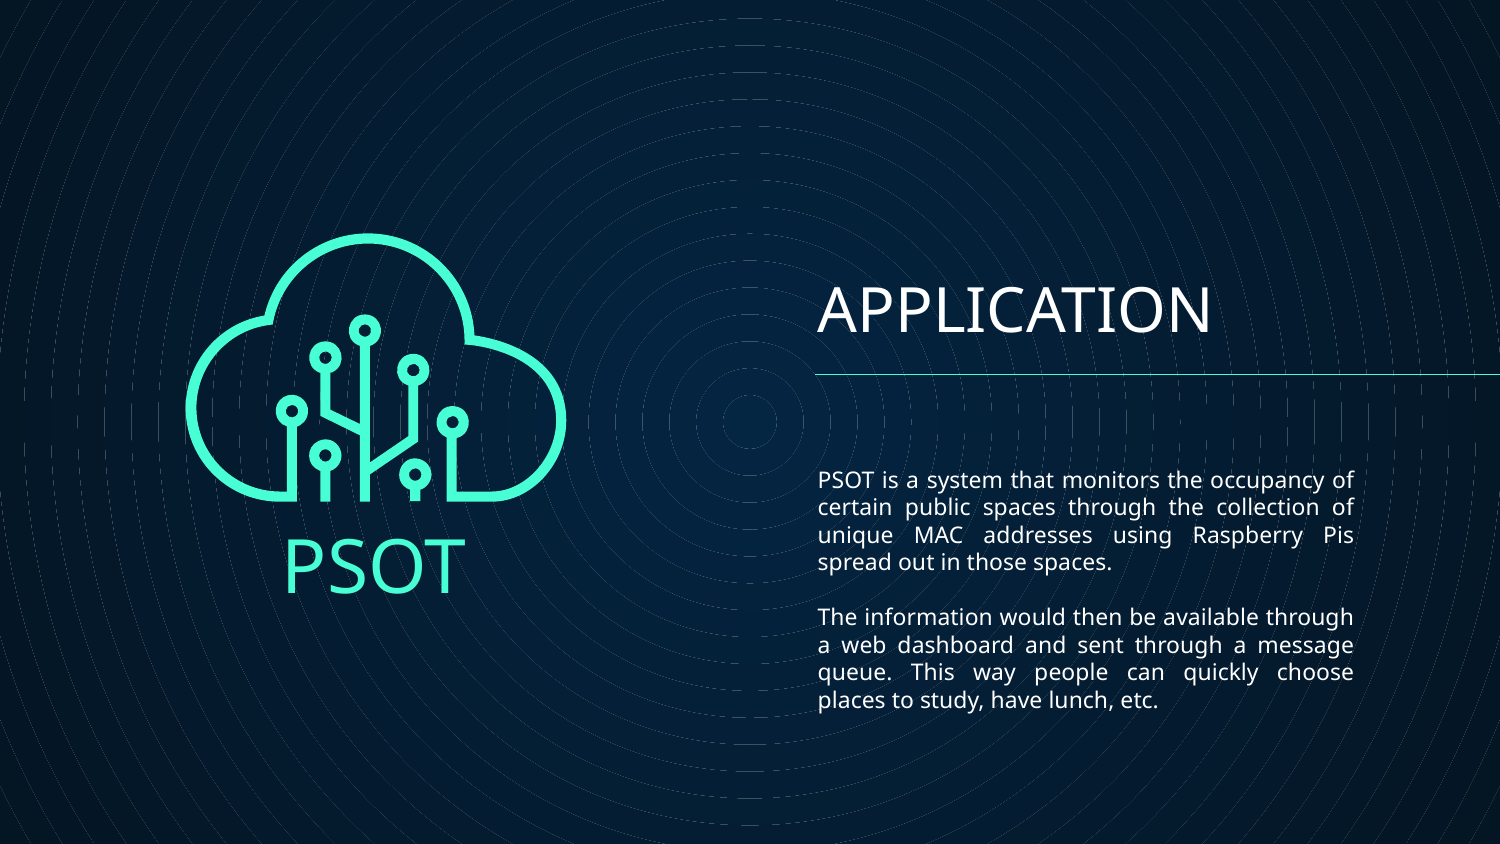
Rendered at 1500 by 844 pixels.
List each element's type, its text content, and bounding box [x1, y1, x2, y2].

title PSOT [171, 523, 577, 624]
subtitle PSOT is a system that monitors the occupancy of certain public spaces through the collection of unique MAC addresses using Raspberry Pis spread out in those spaces. The information would then be available through a web dashboard and sent through a message queue. This way people can quickly choose places to study, have lunch, etc. [802, 450, 1370, 724]
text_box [181, 228, 567, 503]
title APPLICATION [802, 285, 1382, 385]
